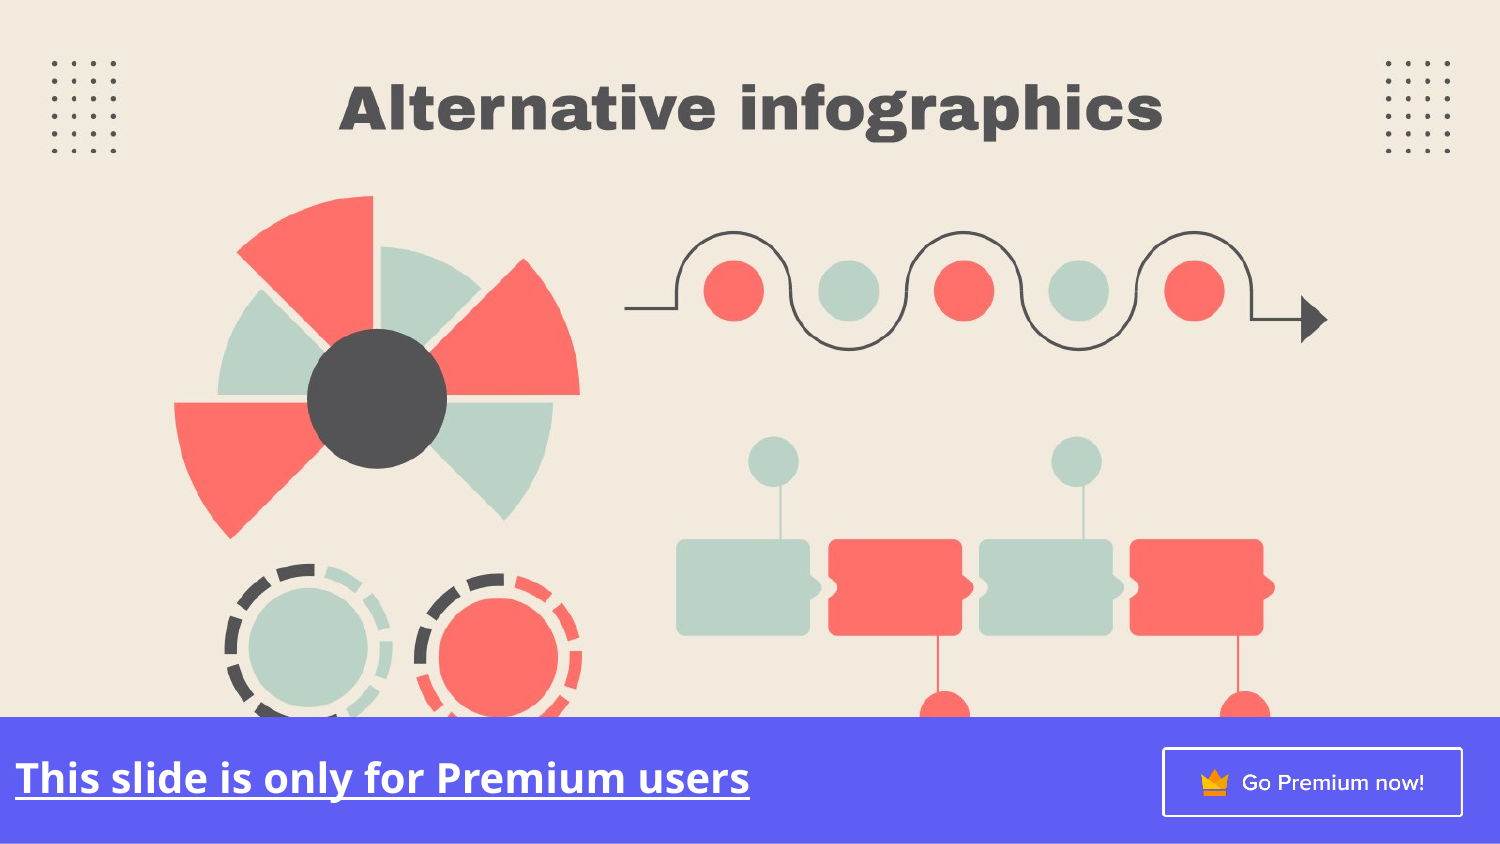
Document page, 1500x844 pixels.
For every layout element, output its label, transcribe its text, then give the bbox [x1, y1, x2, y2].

picture [1162, 747, 1463, 817]
picture [0, 0, 1500, 717]
text_box This slide is only for Premium users [0, 717, 1500, 844]
